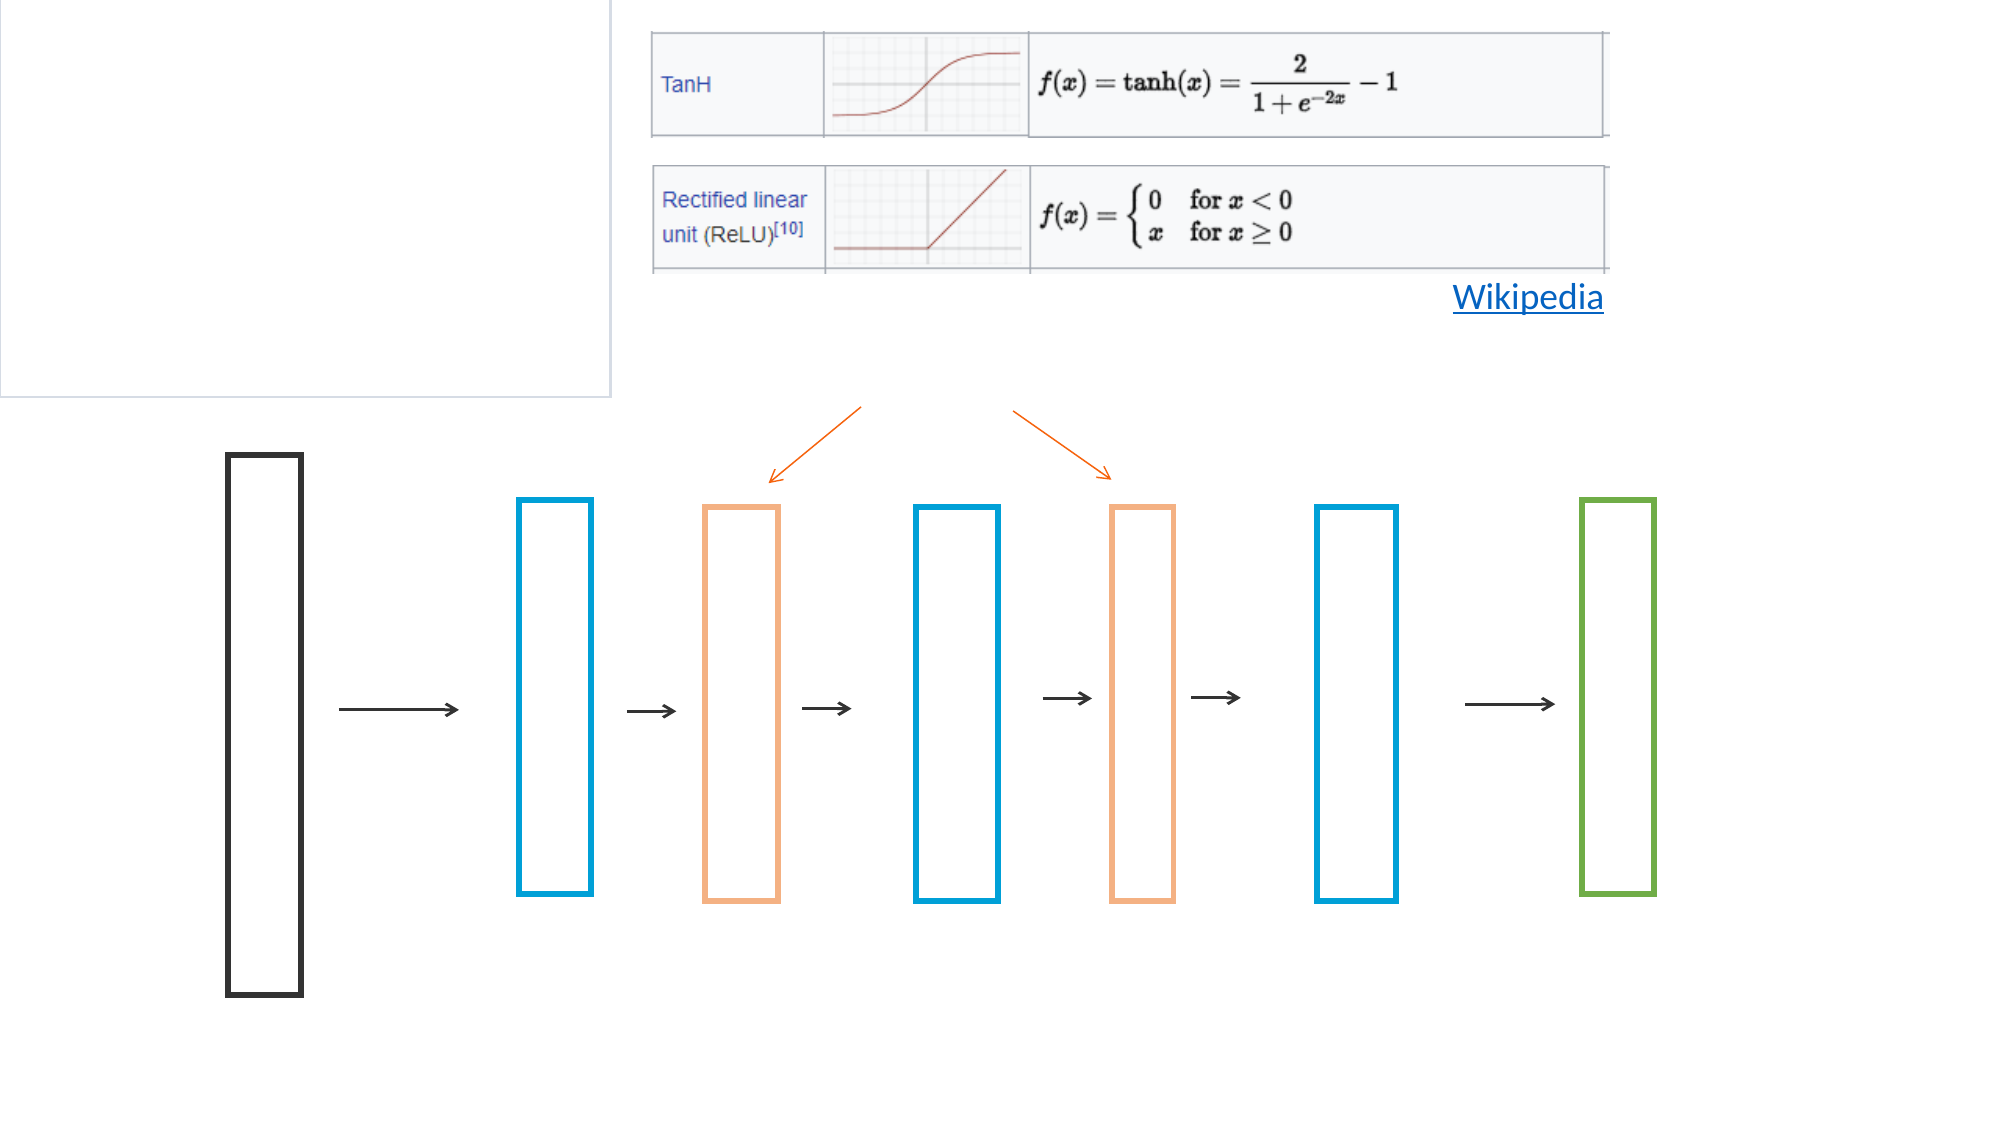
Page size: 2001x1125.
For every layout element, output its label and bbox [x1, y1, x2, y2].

text_box [705, 274, 1174, 902]
text_box [227, 454, 302, 996]
text_box [631, 31, 1621, 326]
text_box [1316, 506, 1397, 902]
text_box [518, 499, 592, 895]
text_box [1581, 499, 1655, 895]
